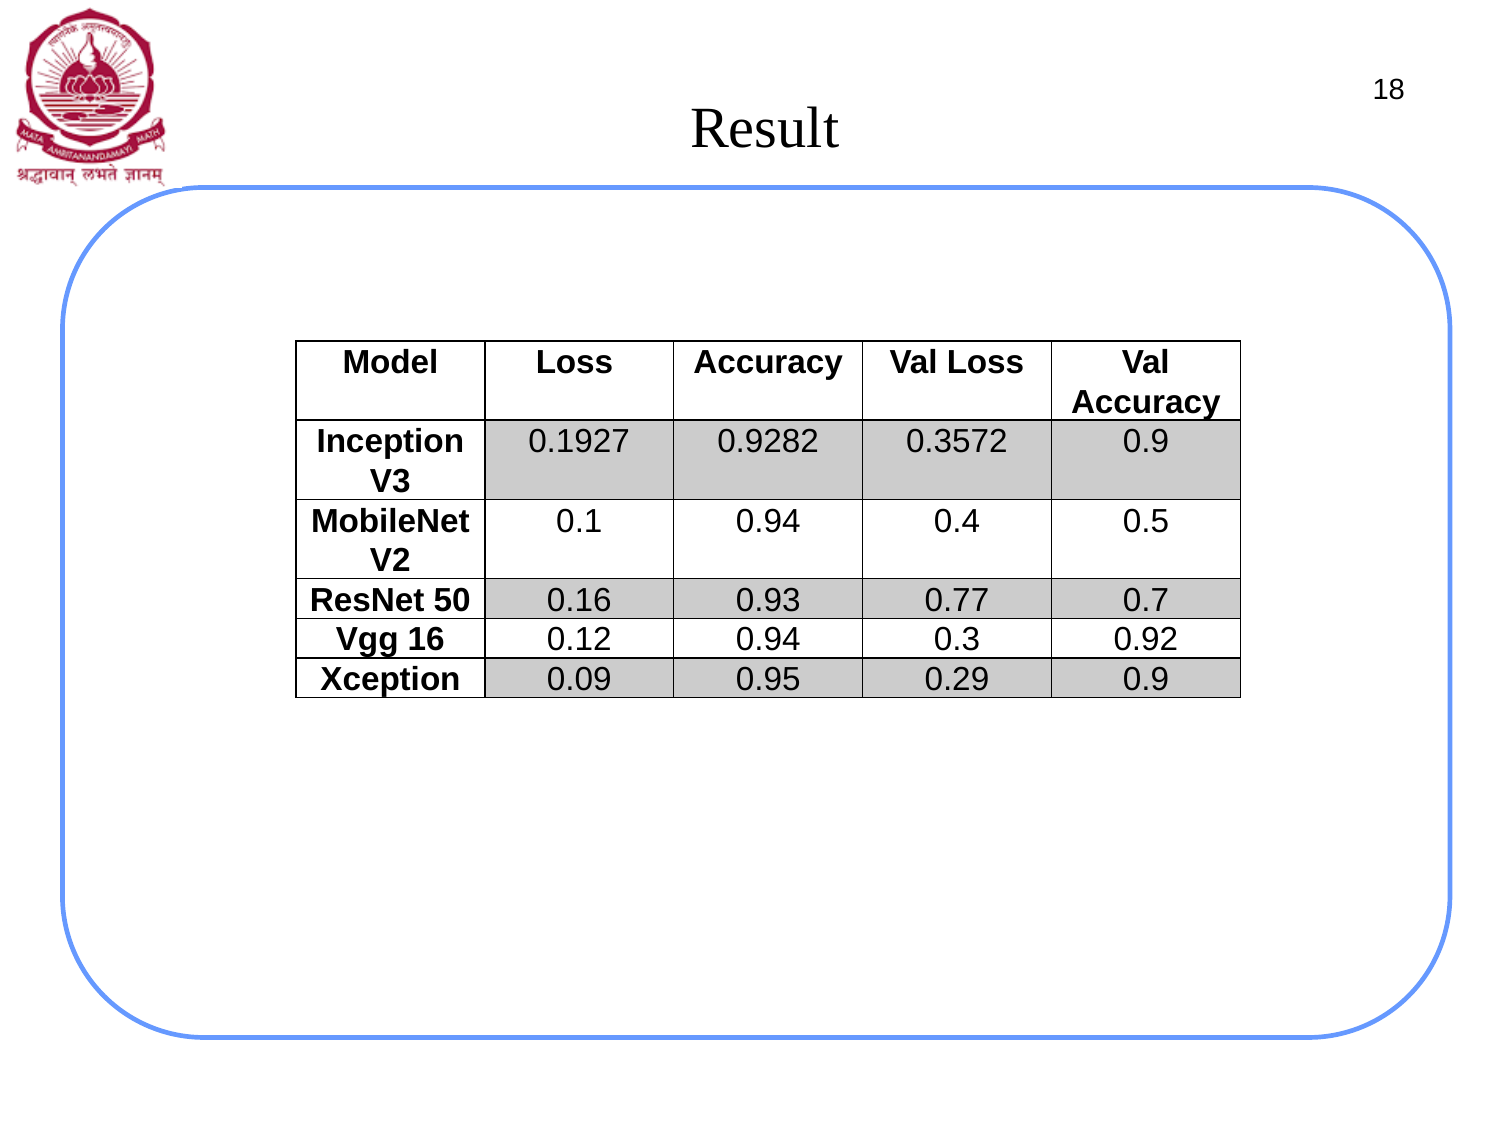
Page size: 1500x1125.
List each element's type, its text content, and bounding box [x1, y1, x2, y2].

table_cell 0.9282 [674, 421, 862, 499]
table_header Loss [486, 342, 673, 419]
table_cell 0.29 [863, 659, 1051, 697]
table_cell 0.9 [1052, 659, 1240, 697]
picture [0, 6, 90, 188]
table_cell 0.95 [674, 659, 862, 697]
table_header Val Loss [863, 342, 1051, 419]
table_cell Vgg 16 [297, 619, 484, 657]
table_cell 0.3 [863, 619, 1051, 657]
table_cell 0.92 [1052, 619, 1240, 657]
table_cell ResNet 50 [297, 579, 484, 618]
slide_number 18 [1364, 62, 1413, 730]
table_header Model [297, 342, 484, 419]
table_cell 0.9 [1052, 421, 1240, 499]
table_cell 0.09 [486, 659, 673, 697]
table_cell 0.94 [674, 500, 862, 578]
table_cell 0.1927 [486, 421, 673, 499]
table_cell 0.93 [674, 579, 862, 618]
table_cell Xception [297, 659, 484, 697]
table_cell Inception V3 [297, 421, 484, 499]
table_cell 0.5 [1052, 500, 1240, 578]
table_cell 0.3572 [863, 421, 1051, 499]
table_header Accuracy [674, 342, 862, 419]
table_cell 0.12 [486, 619, 673, 657]
table_header Val Accuracy [1052, 342, 1240, 419]
table_cell 0.1 [486, 500, 673, 578]
table_cell 0.16 [486, 579, 673, 618]
table_cell 0.7 [1052, 579, 1240, 618]
title Result [90, 0, 1440, 248]
table_cell 0.77 [863, 579, 1051, 618]
table_cell 0.94 [674, 619, 862, 657]
table_cell 0.4 [863, 500, 1051, 578]
table_cell MobileNet V2 [297, 500, 484, 578]
